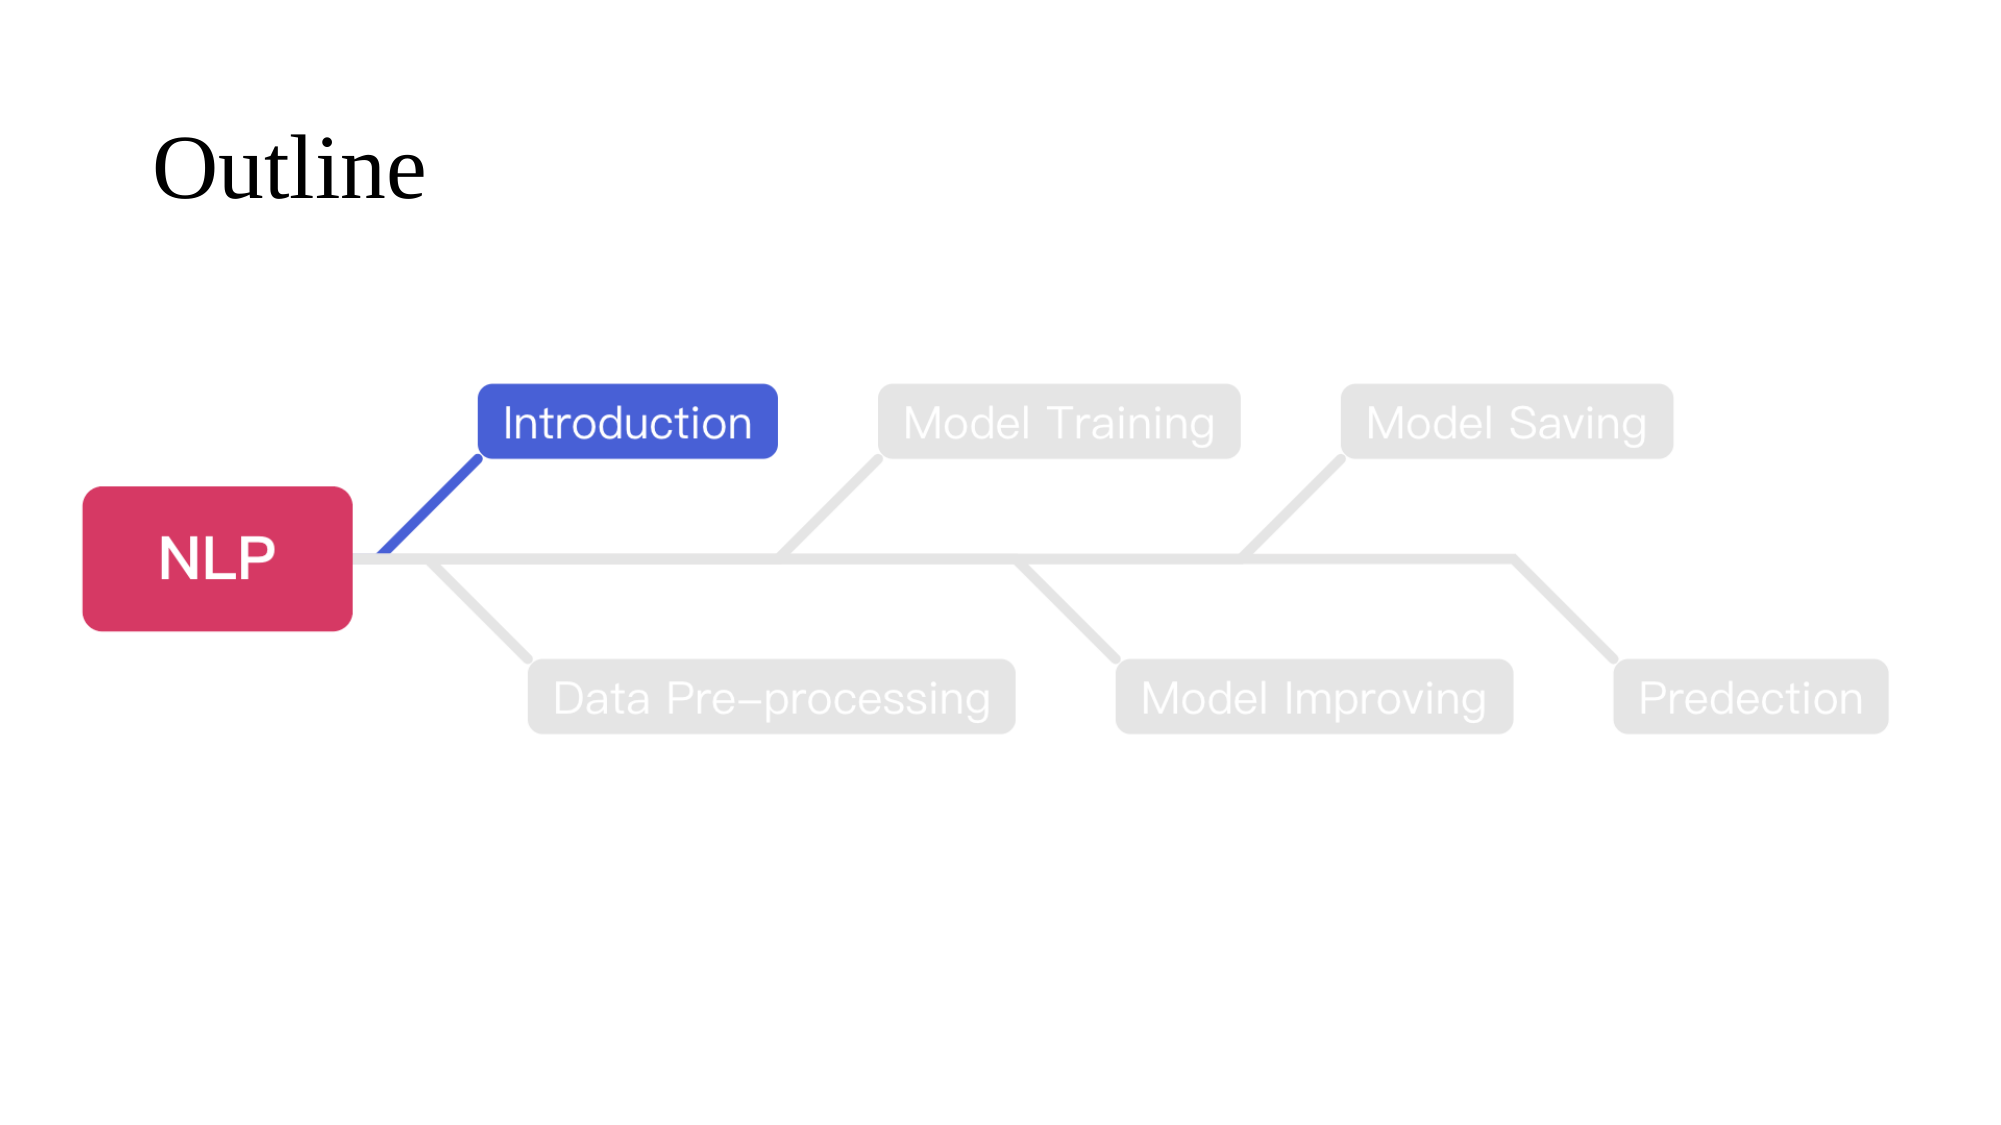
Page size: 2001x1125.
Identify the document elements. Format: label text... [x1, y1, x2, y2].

picture [40, 353, 1960, 771]
title Outline [137, 59, 1863, 278]
